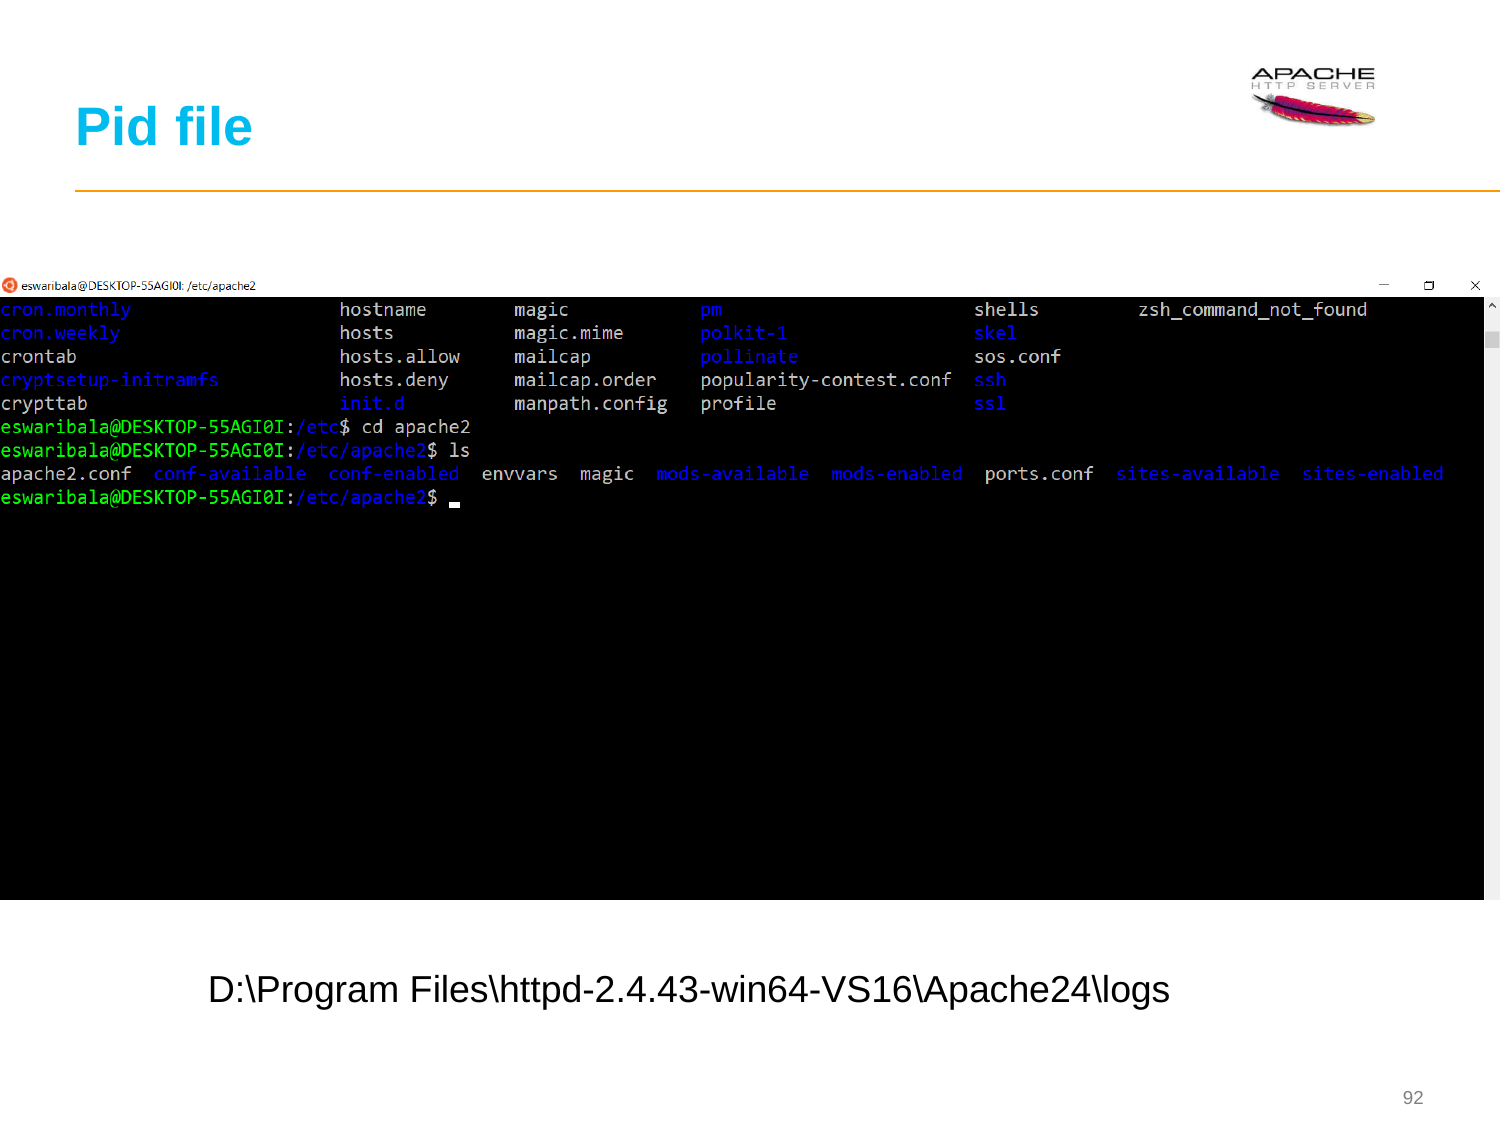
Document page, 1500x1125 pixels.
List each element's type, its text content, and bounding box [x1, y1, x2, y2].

title Pid file [75, 27, 1422, 157]
text_box D:\Program Files\httpd-2.4.43-win64-VS16\Apache24\logs [193, 957, 1186, 1018]
picture [0, 274, 1500, 901]
